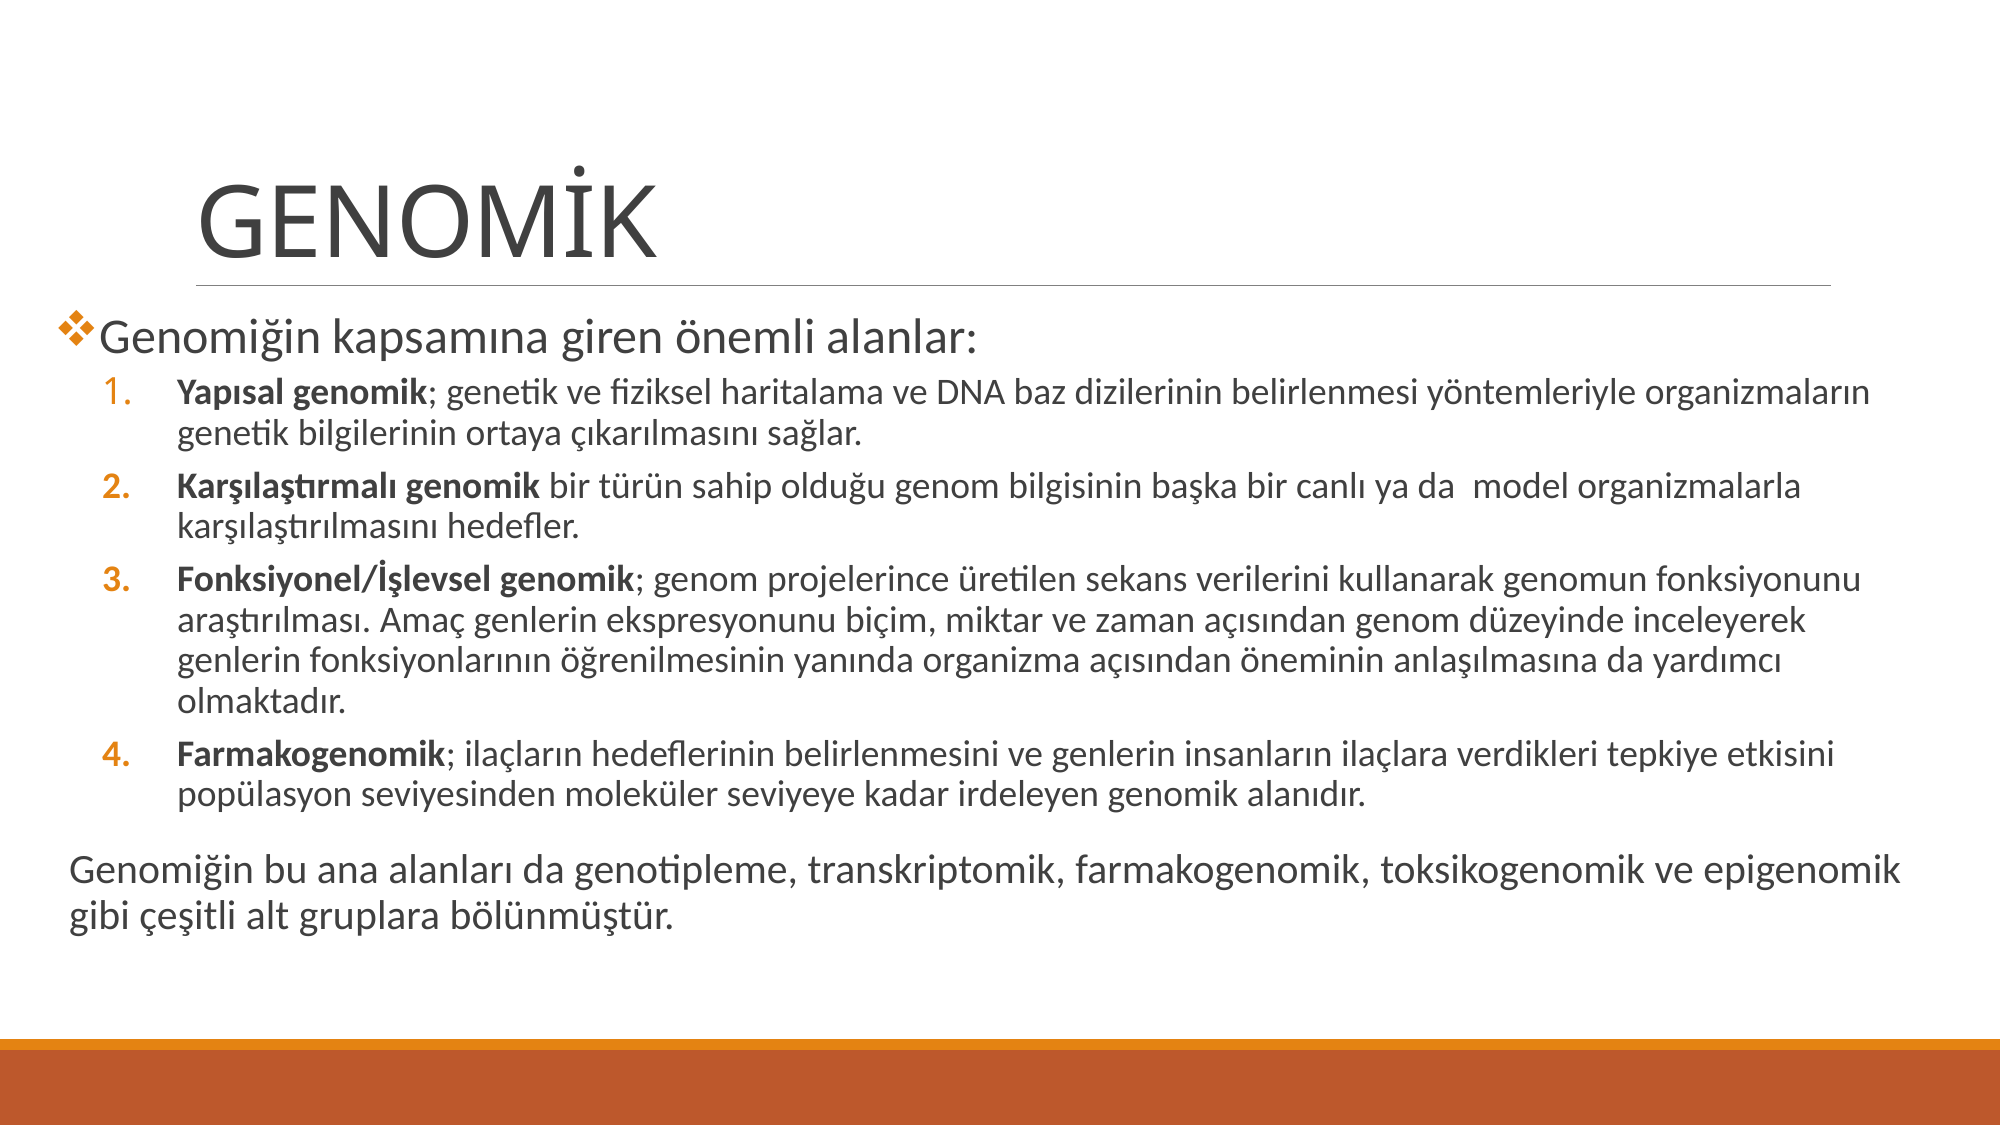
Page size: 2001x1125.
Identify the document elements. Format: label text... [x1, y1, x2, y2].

title GENOMİK [180, 47, 1830, 285]
list Genomiğin kapsamına giren önemli alanlar: ﻿Yapısal genomik; genetik ve fiziksel haritalama ve DNA baz dizilerinin belirlenmesi yöntemleriyle organizmaların genetik bilgilerinin ortaya çıkarılmasını sağlar. Karşılaştırmalı genomik bir türün sahip olduğu genom bilgisinin başka bir canlı ya da model organizmalarla karşılaştırılmasını hedefler. Fonksiyonel/İşlevsel genomik; genom projelerince üretilen sekans verilerini kullanarak genomun fonksiyonunu araştırılması. ﻿Amaç genlerin ekspresyonunu biçim, miktar ve zaman açısından genom düzeyinde inceleyerek genlerin fonksiyonlarının öğrenilmesinin yanında organizma açısından öneminin anlaşılmasına da yardımcı olmaktadır. Farmakogenomik; ilaçların hedeflerinin belirlenmesini ve genlerin insanların ilaçlara verdikleri tepkiye etkisini popülasyon seviyesinden moleküler seviyeye kadar irdeleyen genomik alanıdır. Genomiğin bu ana alanları da genotipleme, transkriptomik, farmakogenomik, toksikogenomik ve epigenomik gibi çeşitli alt gruplara bölünmüştür. [54, 302, 1909, 963]
